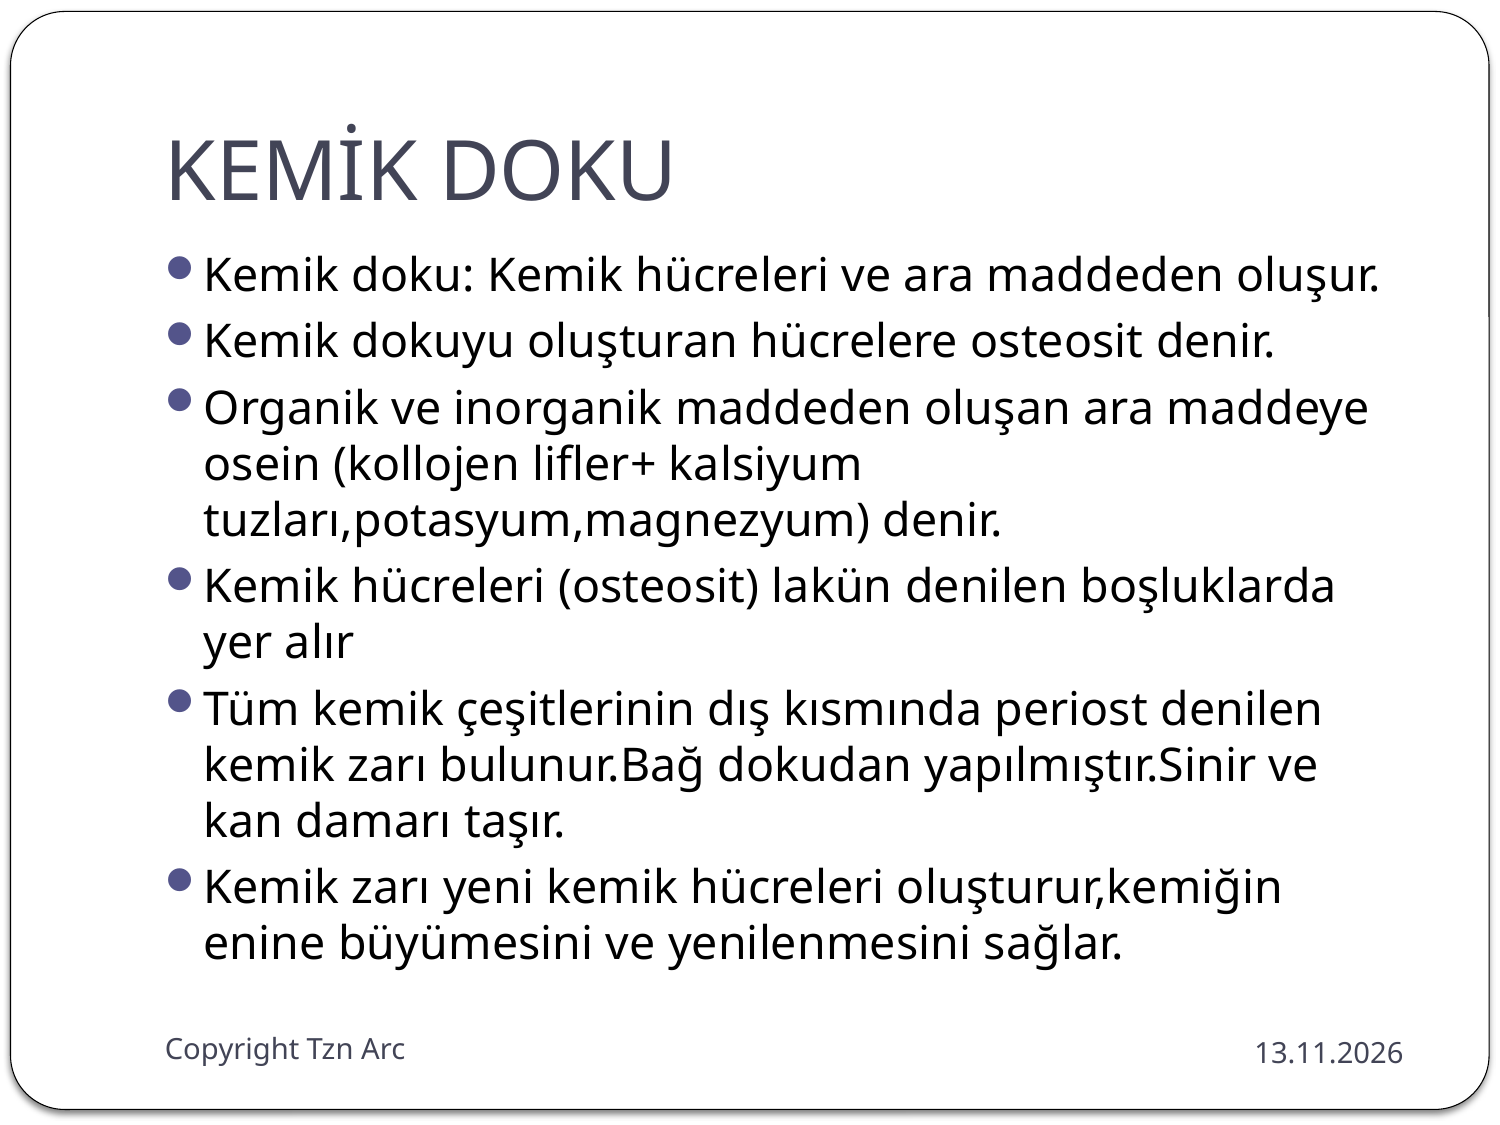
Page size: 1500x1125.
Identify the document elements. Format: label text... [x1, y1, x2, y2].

list Kemik doku: Kemik hücreleri ve ara maddeden oluşur. Kemik dokuyu oluşturan hücrelere osteosit denir. Organik ve inorganik maddeden oluşan ara maddeye osein (kollojen lifler+ kalsiyum tuzları,potasyum,magnezyum) denir. Kemik hücreleri (osteosit) lakün denilen boşluklarda yer alır Tüm kemik çeşitlerinin dış kısmında periost denilen kemik zarı bulunur.Bağ dokudan yapılmıştır.Sinir ve kan damarı taşır. Kemik zarı yeni kemik hücreleri oluşturur,kemiğin enine büyümesini ve yenilenmesini sağlar. [150, 237, 1425, 988]
title KEMİK DOKU [150, 45, 1425, 233]
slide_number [1012, 1015, 1419, 1094]
footer Copyright Tzn Arc [150, 1012, 800, 1088]
